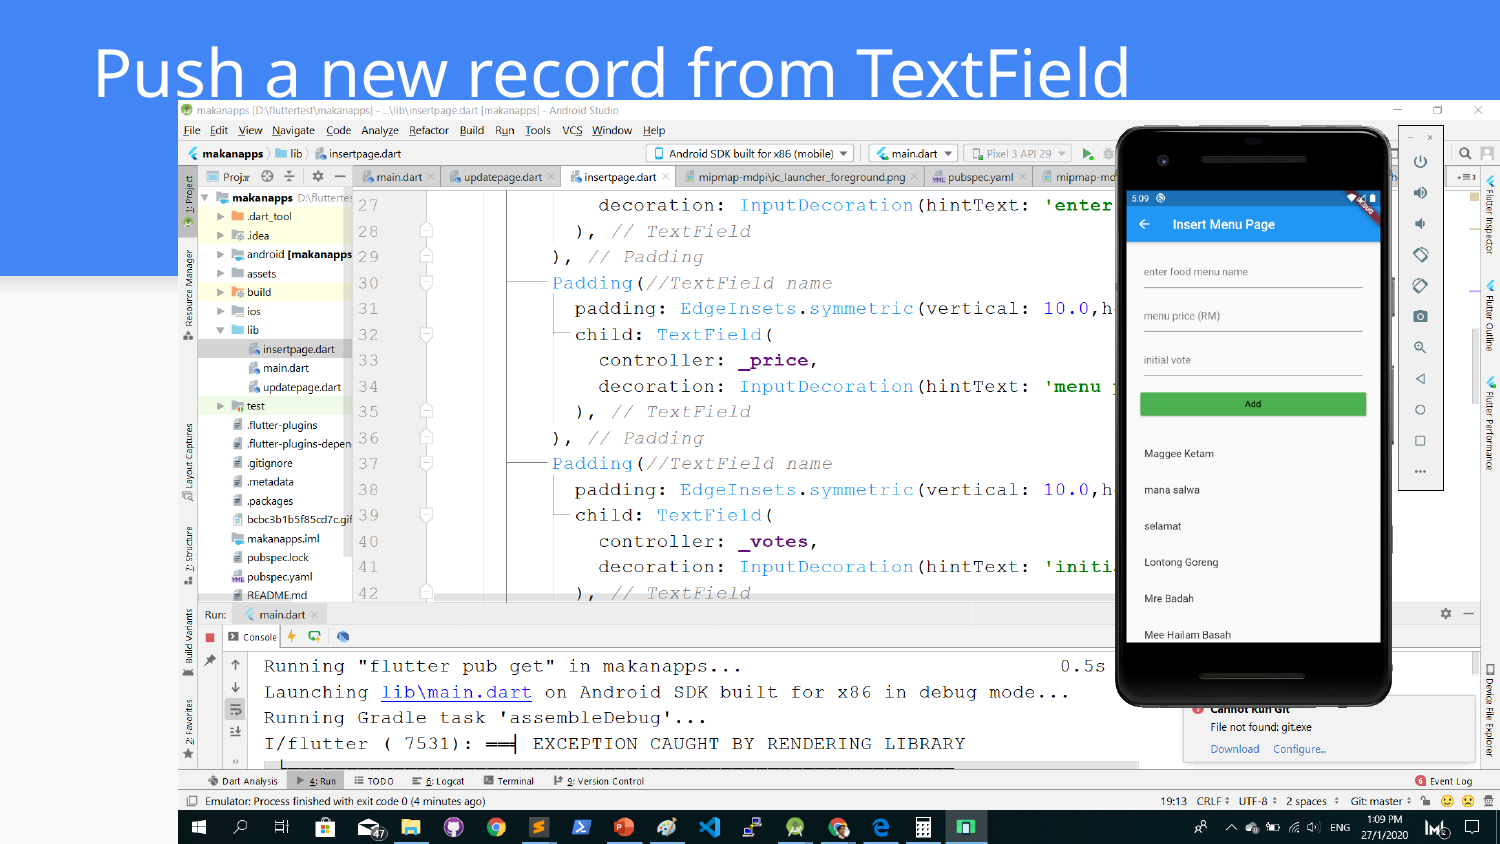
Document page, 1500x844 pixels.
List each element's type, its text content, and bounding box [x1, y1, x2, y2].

title Push a new record from TextField [77, 0, 1427, 126]
picture [177, 99, 1500, 844]
